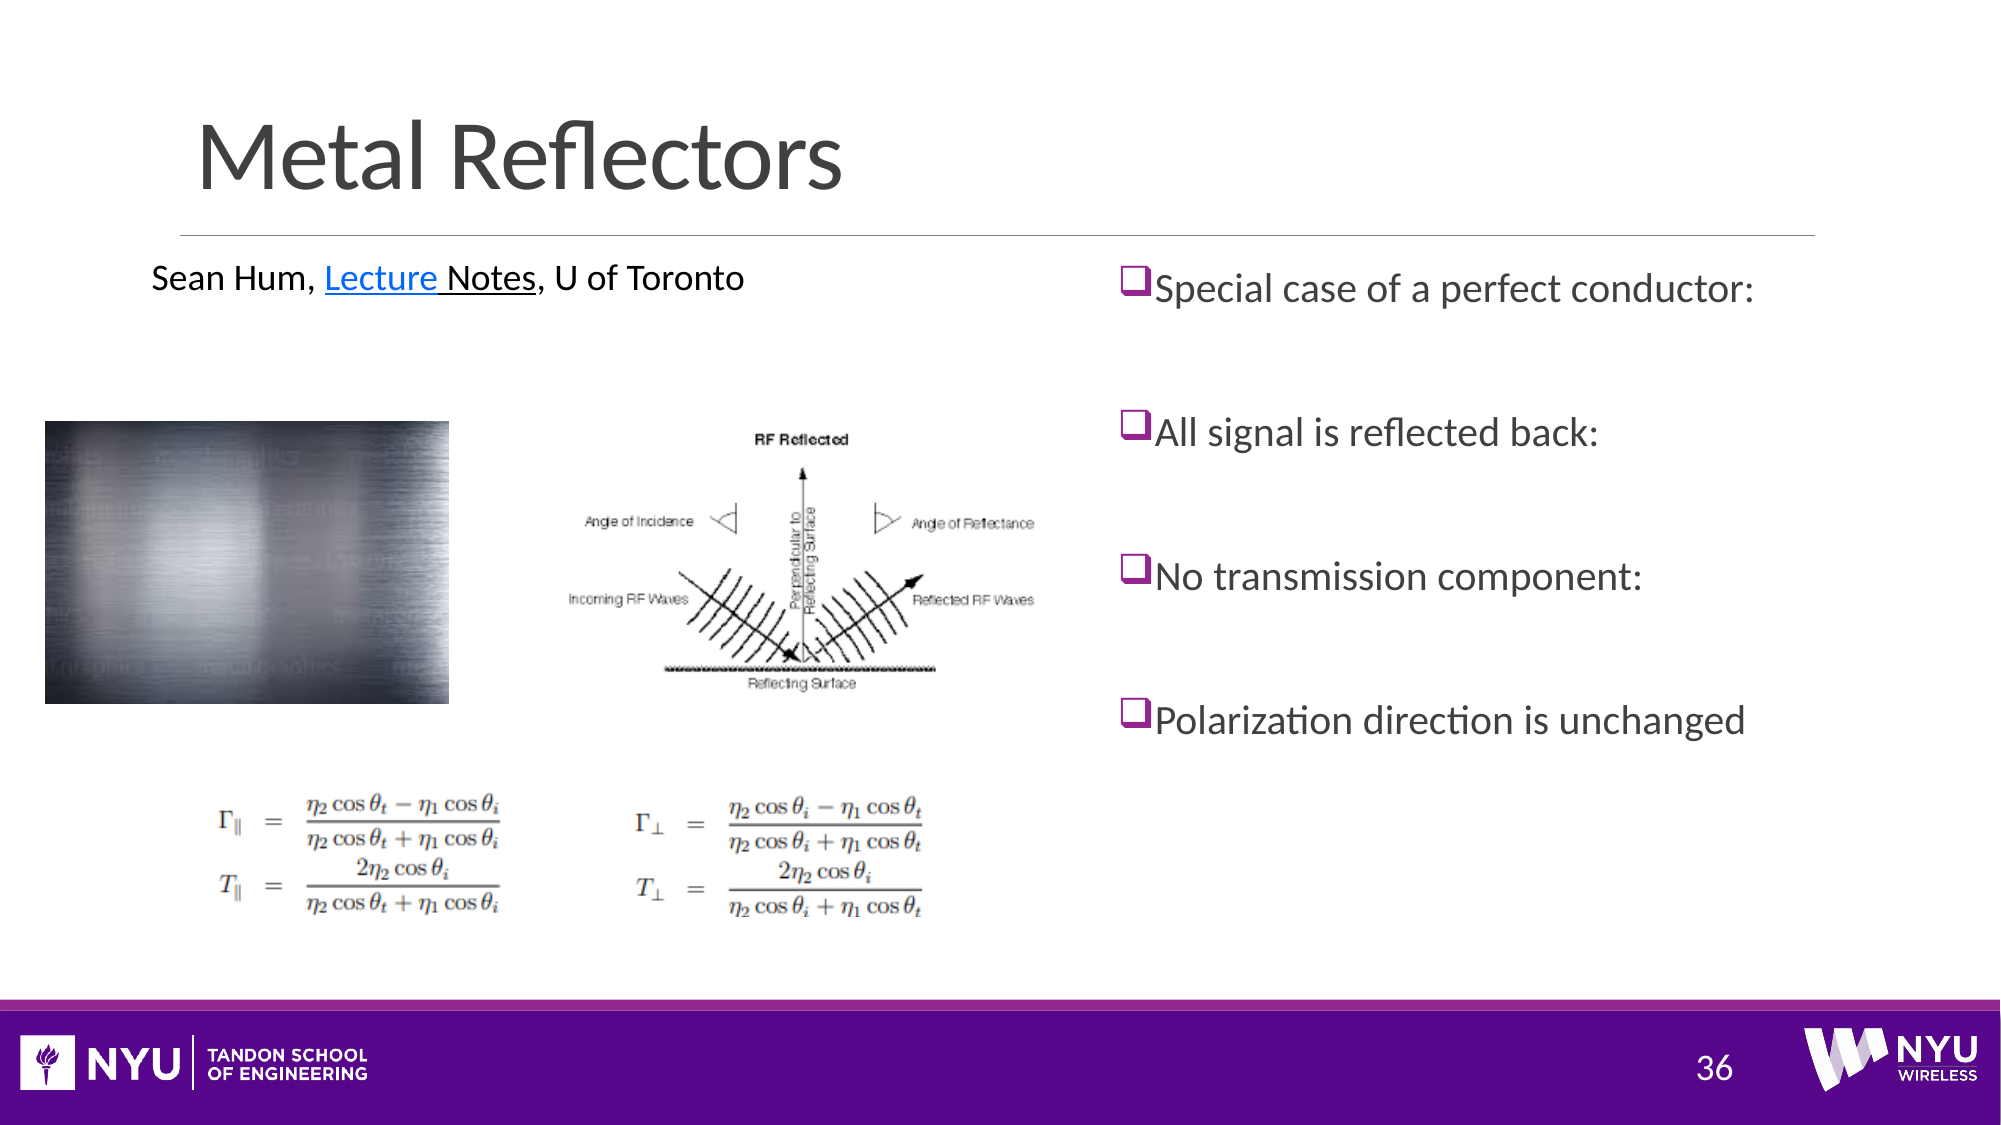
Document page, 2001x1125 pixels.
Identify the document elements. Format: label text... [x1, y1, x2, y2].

picture [568, 430, 1037, 695]
picture [179, 774, 531, 939]
slide_number 36 [1533, 1035, 1749, 1096]
text_box Sean Hum, Lecture Notes, U of Toronto [136, 245, 760, 305]
picture [604, 784, 923, 918]
title Metal Reflectors [180, 47, 1830, 218]
picture [44, 420, 449, 705]
